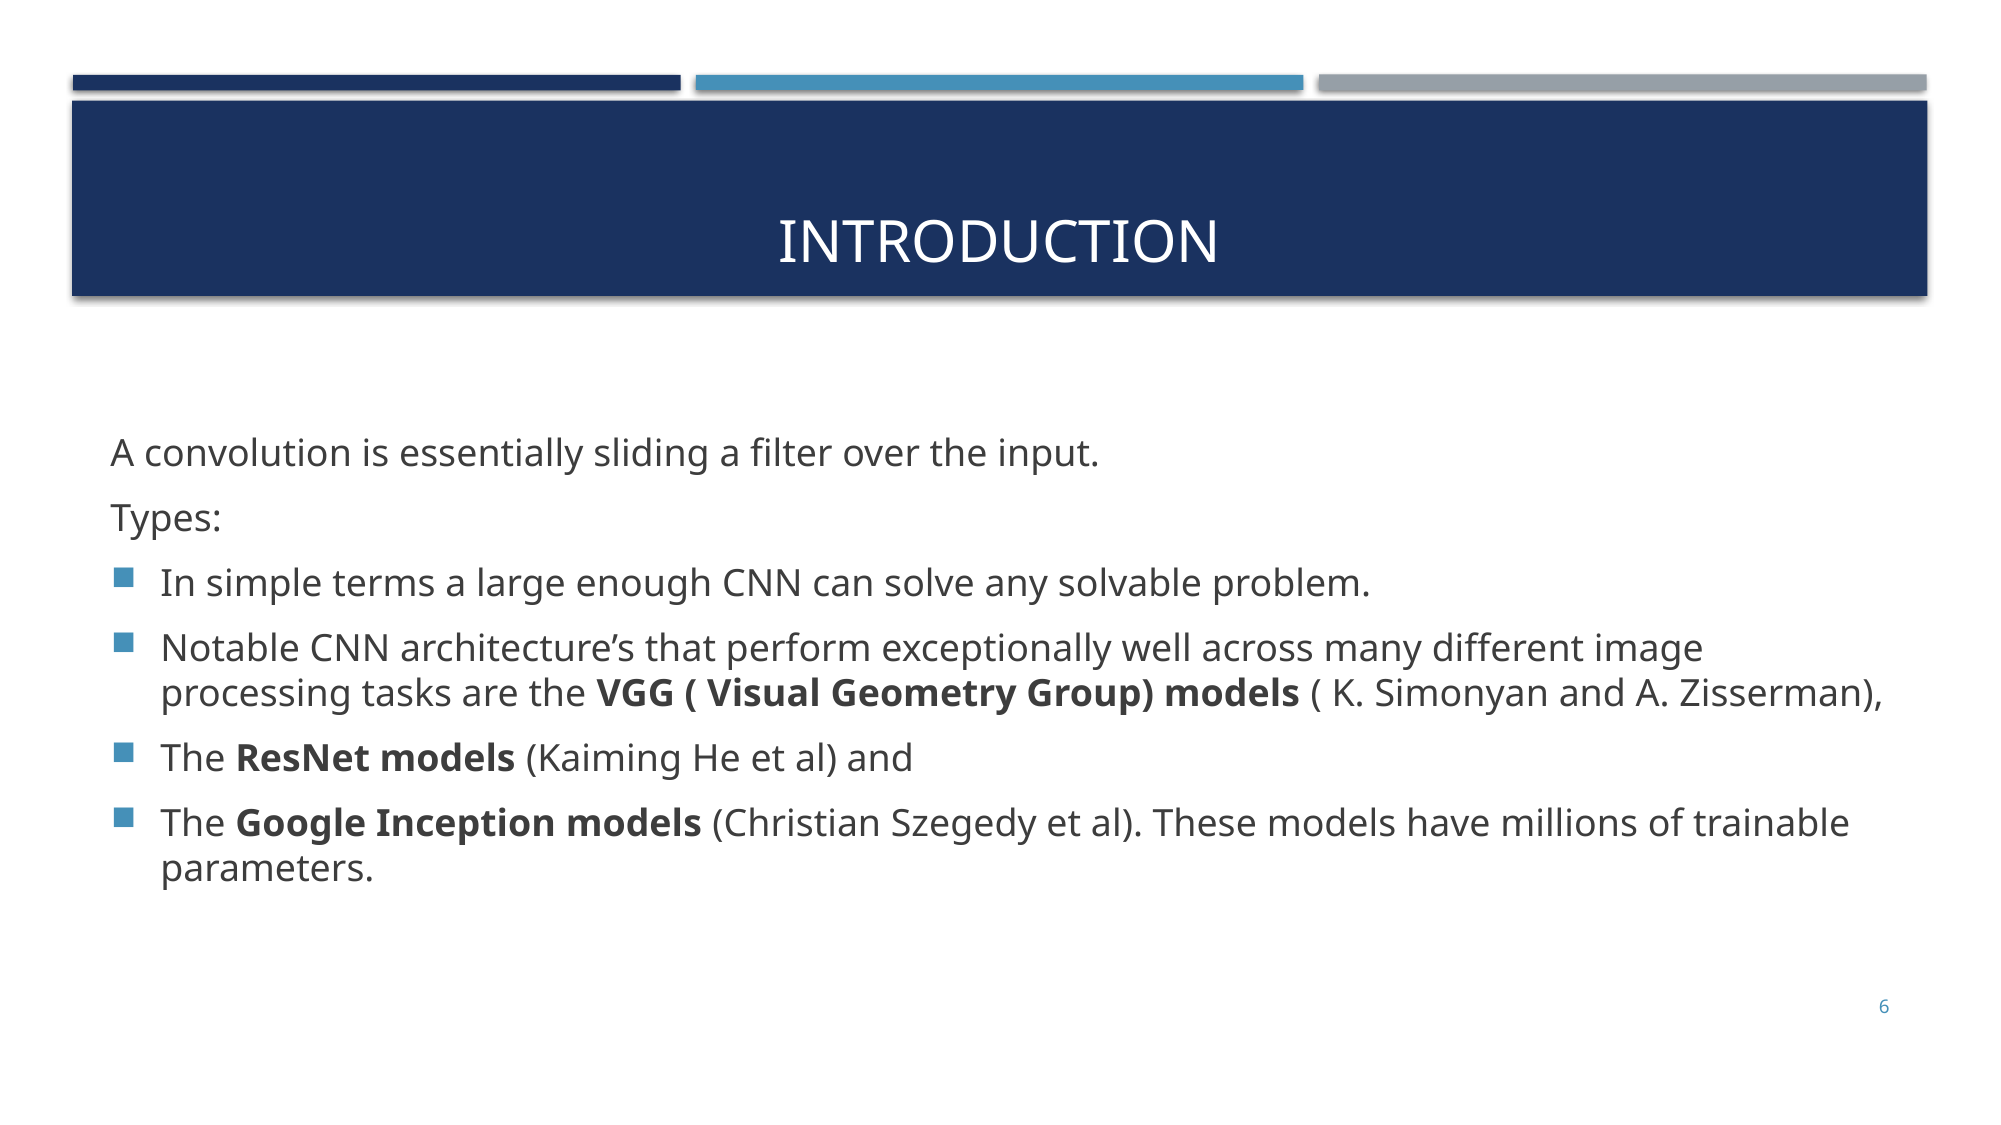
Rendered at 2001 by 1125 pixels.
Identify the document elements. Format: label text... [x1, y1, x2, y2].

list A convolution is essentially sliding a filter over the input. Types: In simple terms a large enough CNN can solve any solvable problem. Notable CNN architecture’s that perform exceptionally well across many different image processing tasks are the VGG ( Visual Geometry Group) models ( K. Simonyan and A. Zisserman), The ResNet models (Kaiming He et al) and The Google Inception models (Christian Szegedy et al). These models have millions of trainable parameters. [95, 357, 1905, 962]
slide_number 6 [1732, 977, 1905, 1037]
title Introduction [95, 115, 1905, 282]
